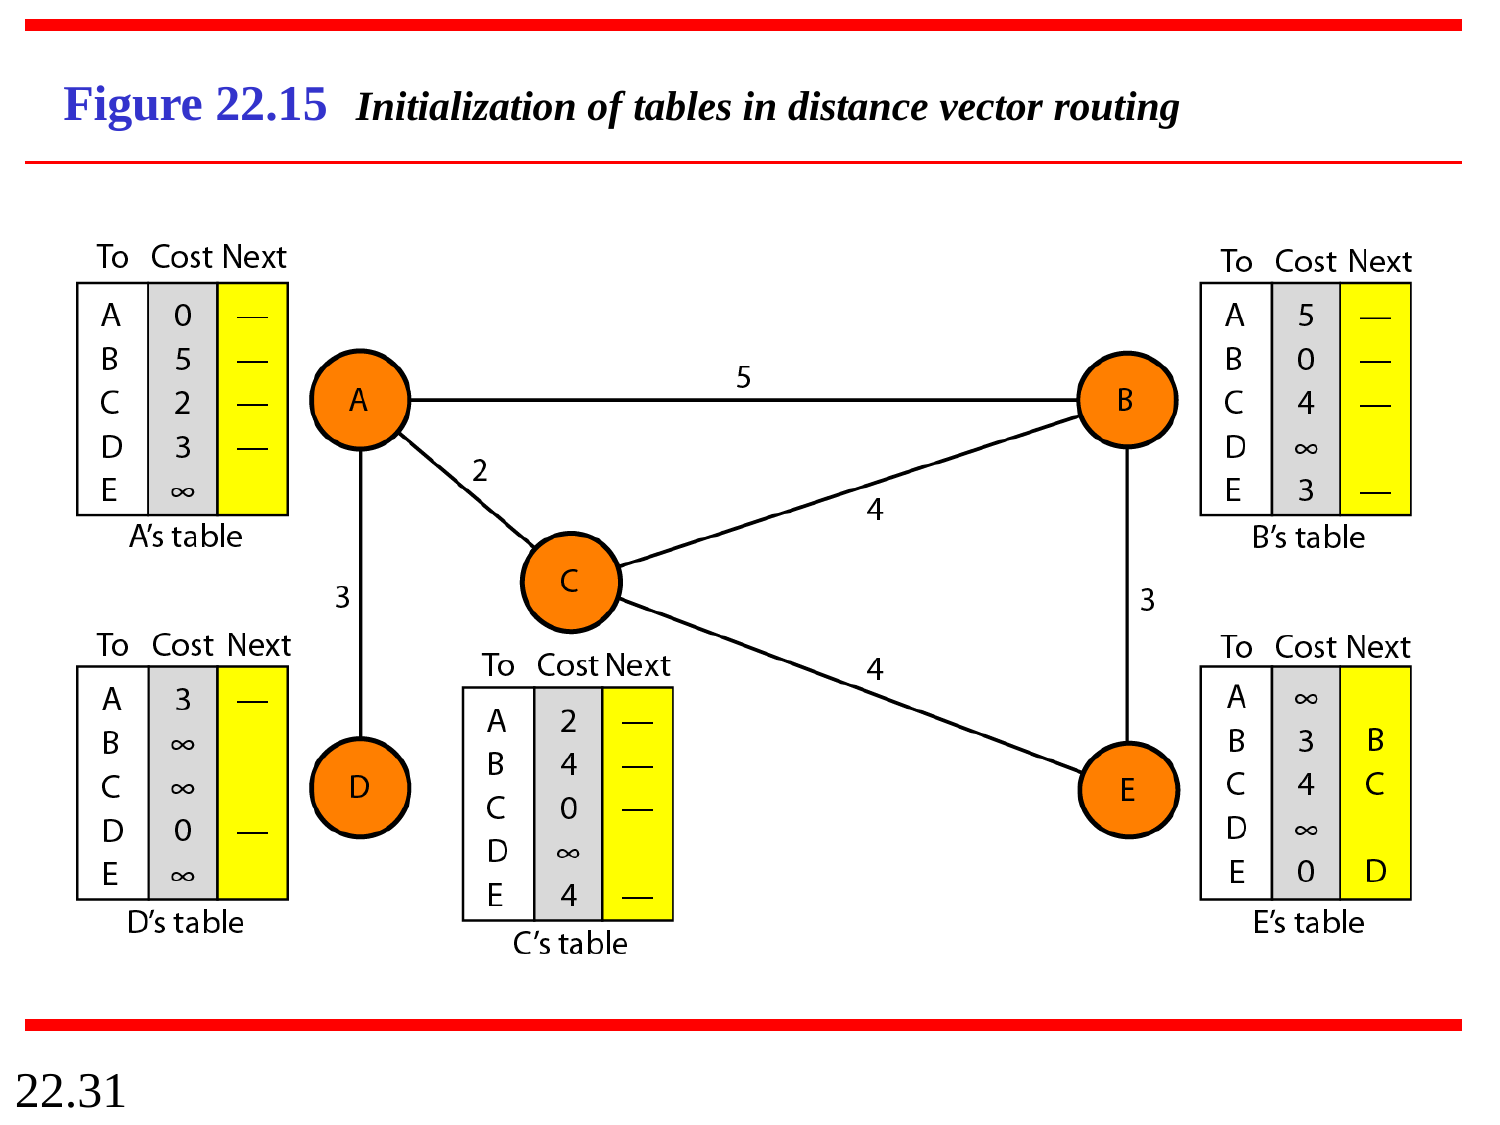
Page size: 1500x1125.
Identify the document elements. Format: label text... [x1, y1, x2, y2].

slide_number 22.31 [12, 1060, 134, 1125]
picture [75, 244, 1412, 955]
title Figure 22.15 Initialization of tables in distance vector routing [61, 68, 1184, 259]
